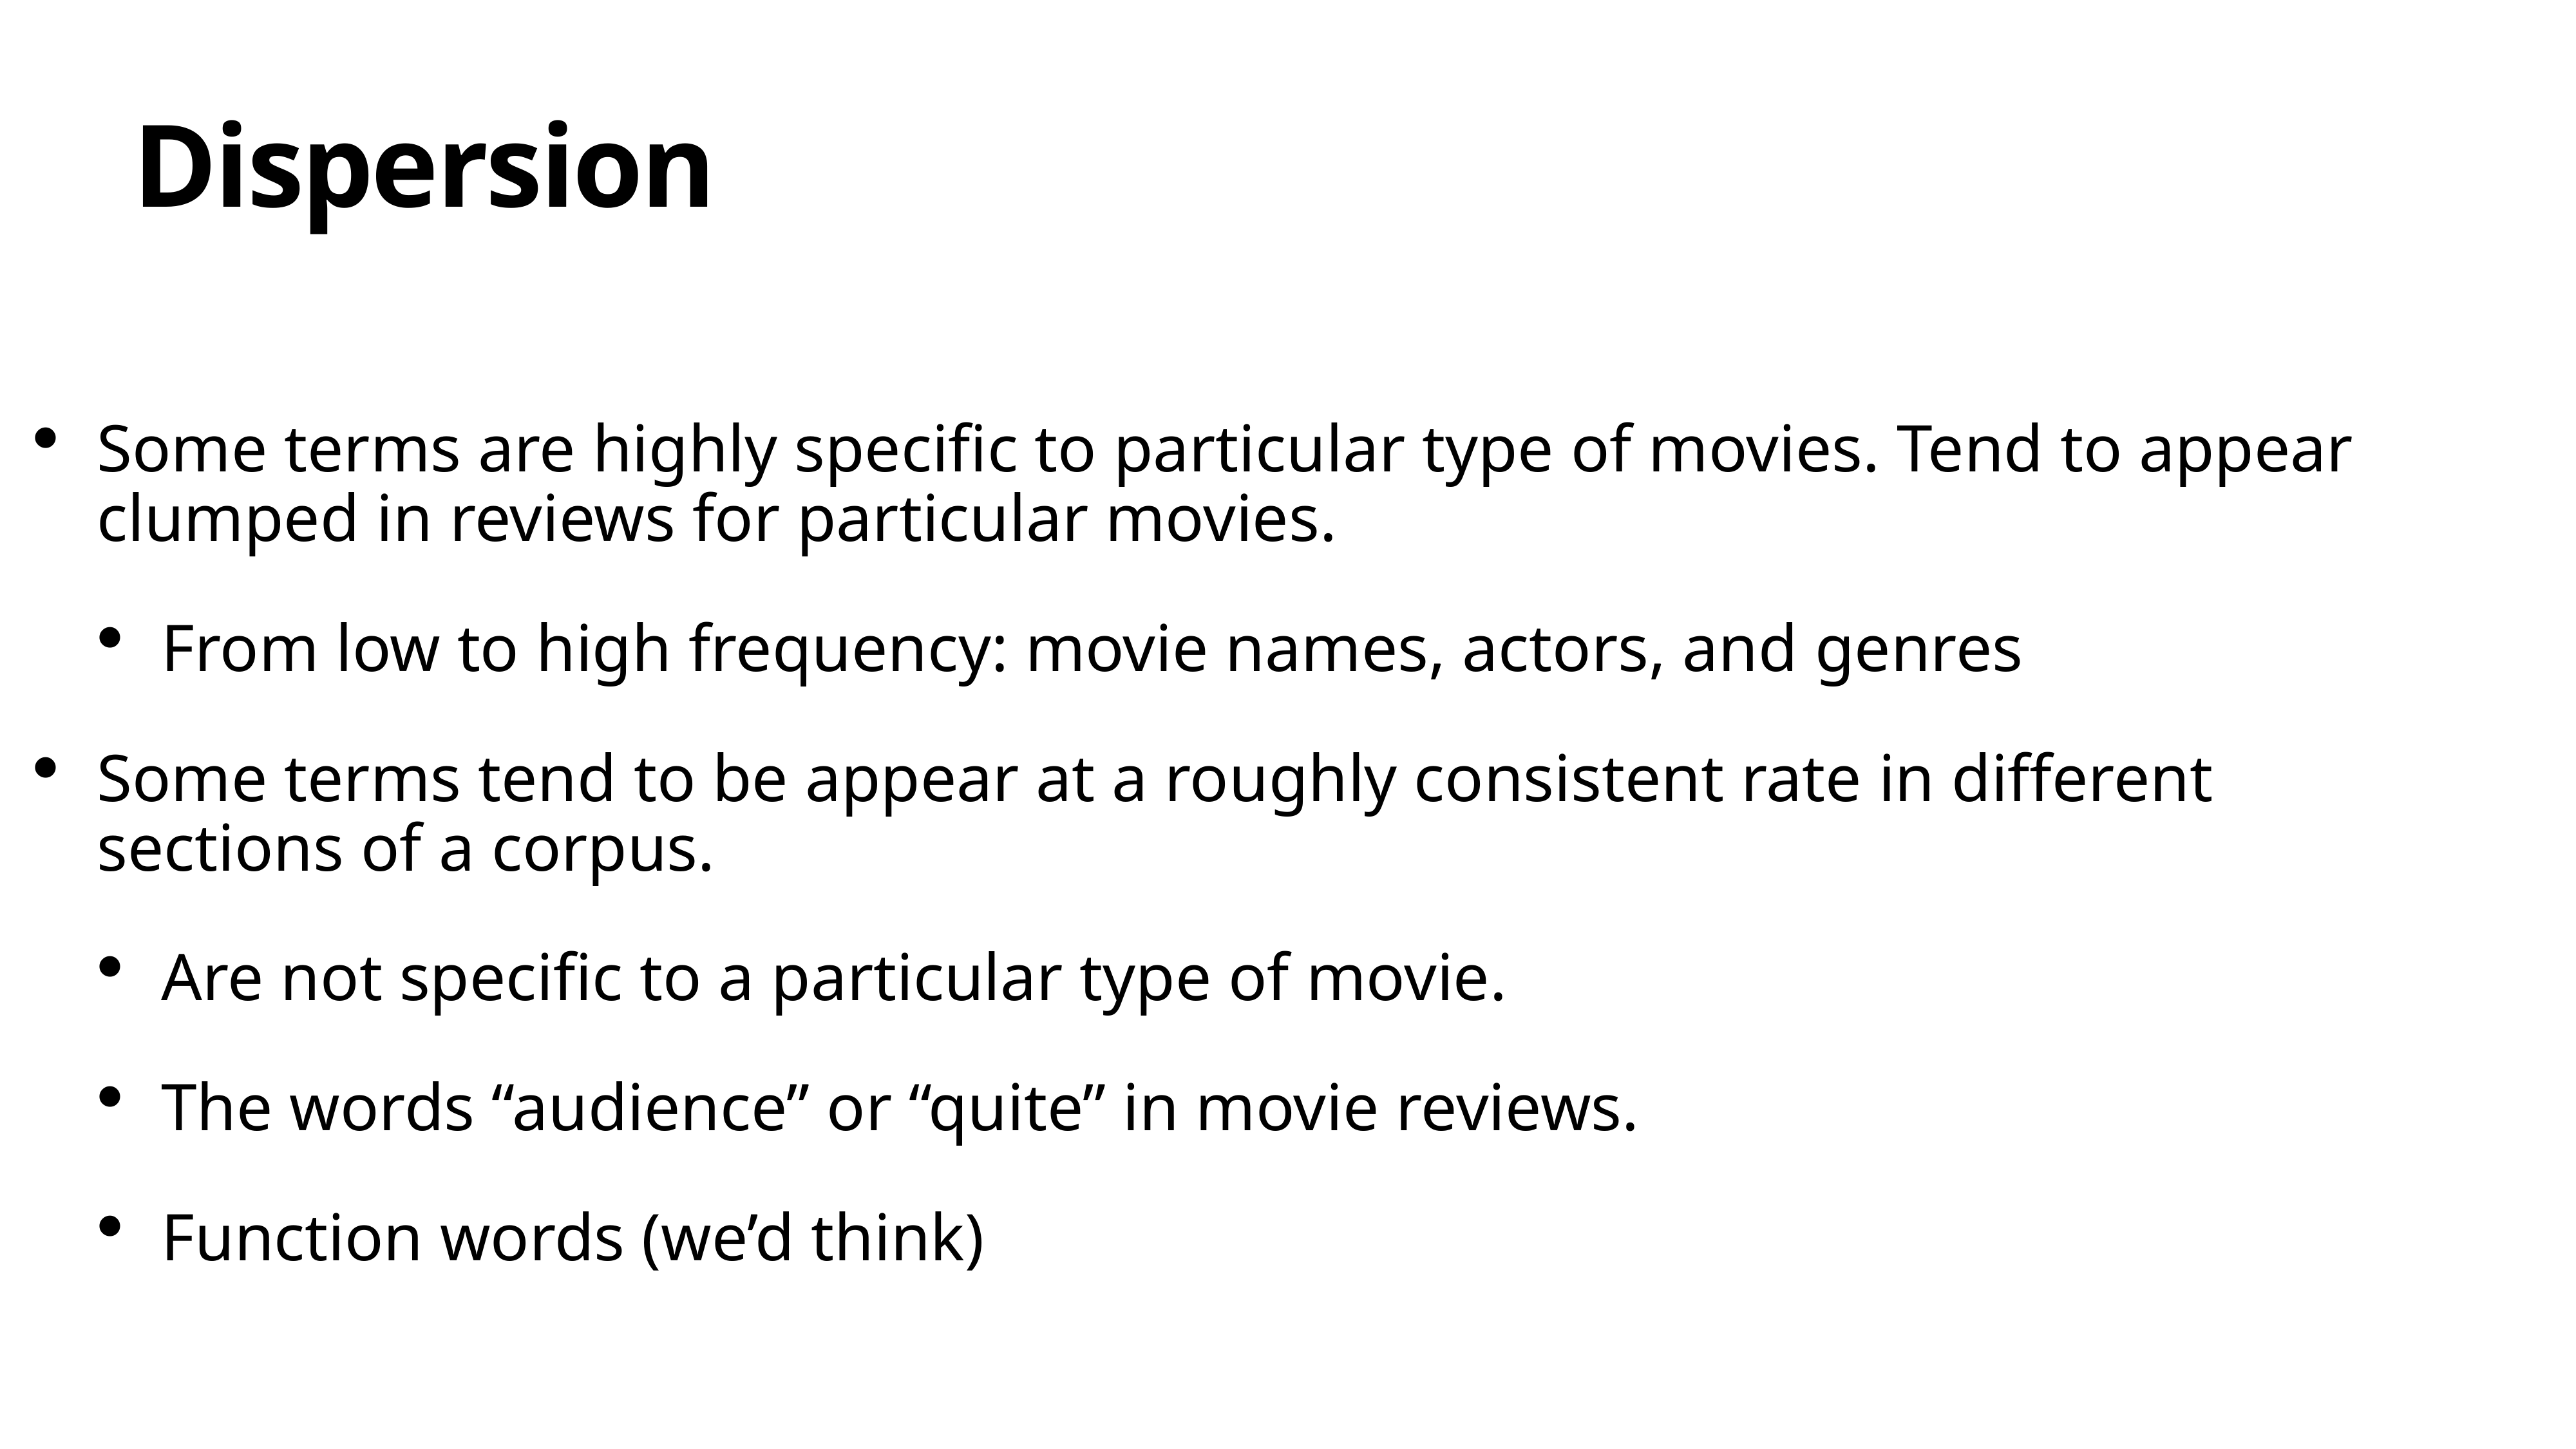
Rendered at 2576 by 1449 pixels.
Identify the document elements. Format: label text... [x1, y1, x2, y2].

list Some terms are highly specific to particular type of movies. Tend to appear clumped in reviews for particular movies. From low to high frequency: movie names, actors, and genres Some terms tend to be appear at a roughly consistent rate in different sections of a corpus. Are not specific to a particular type of movie. The words “audience” or “quite” in movie reviews. Function words (we’d think) [26, 410, 2449, 1321]
title Dispersion [127, 113, 2449, 266]
